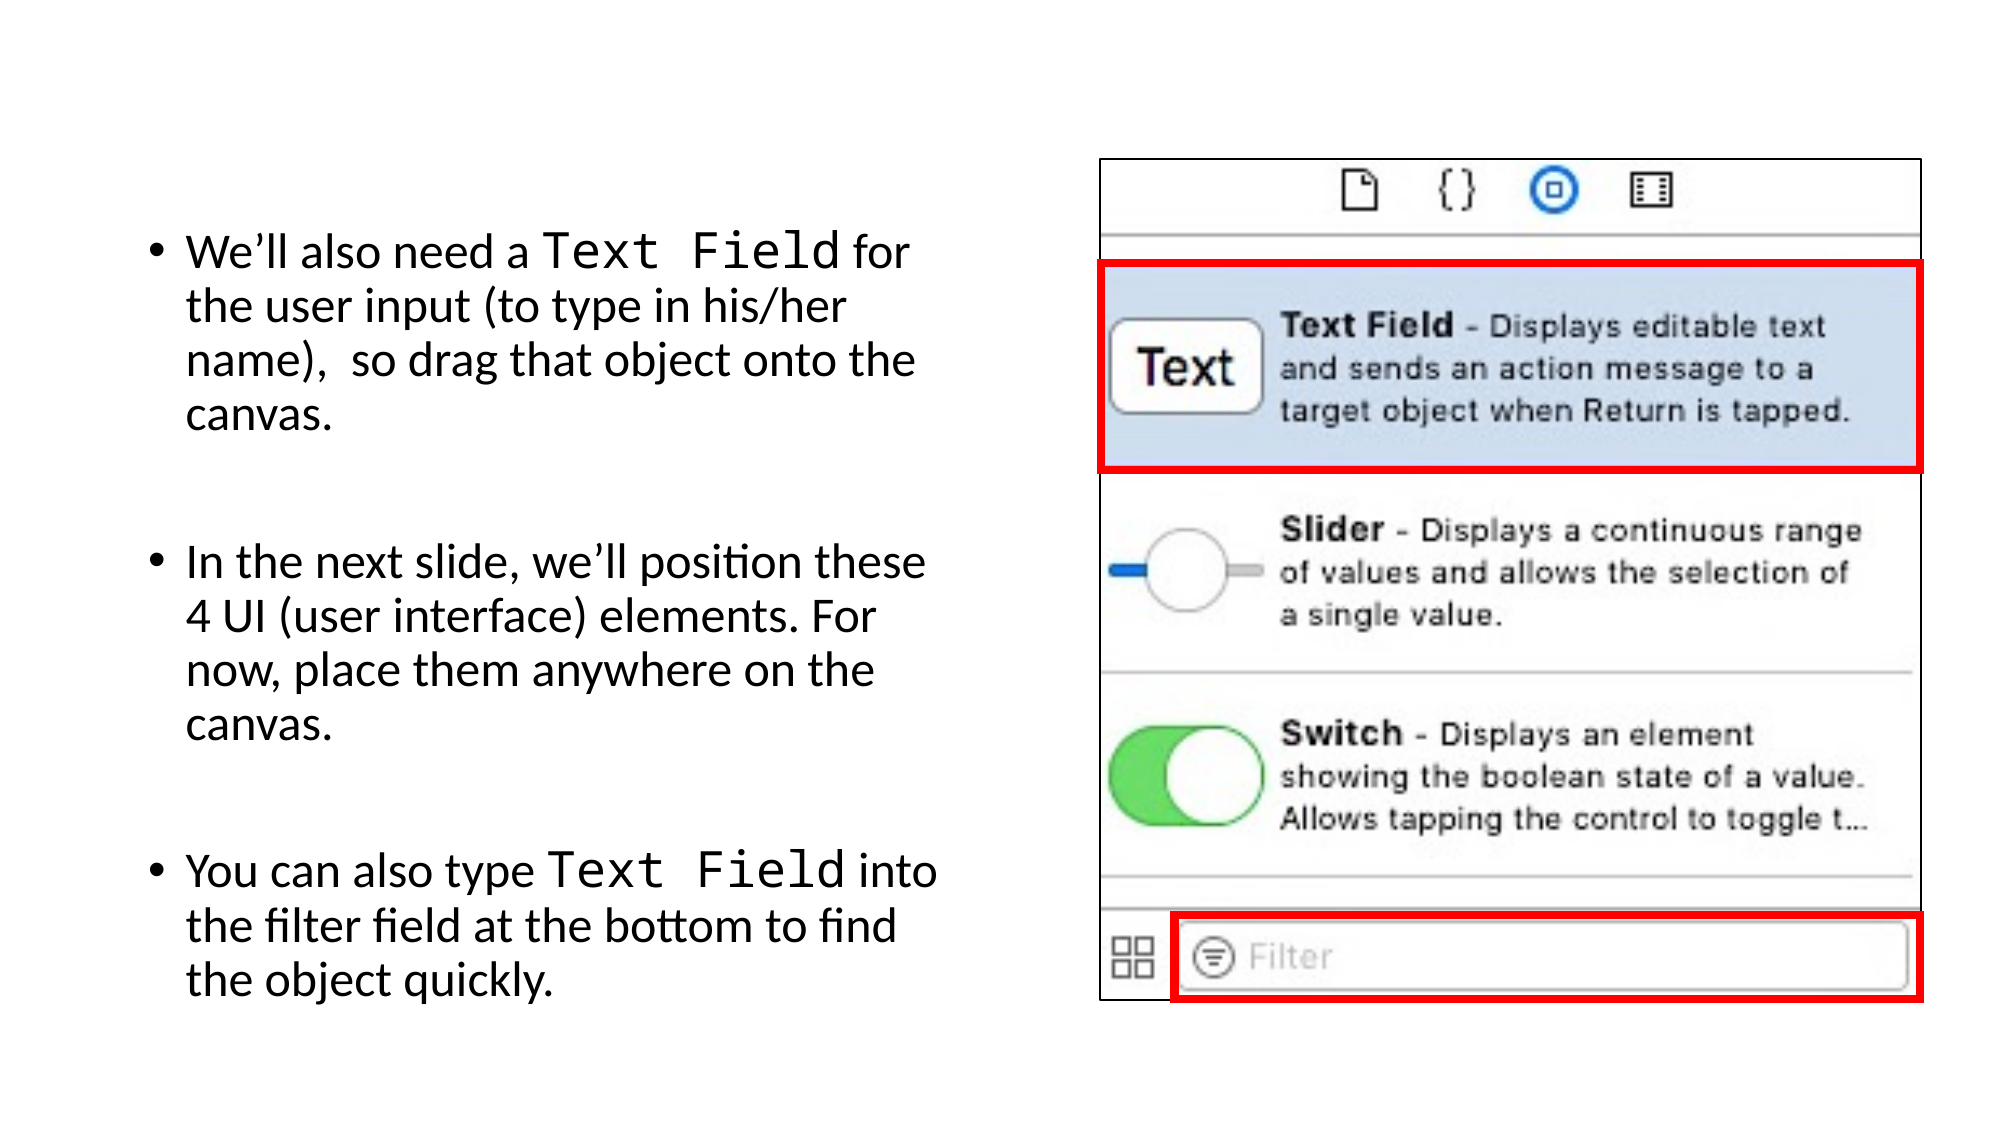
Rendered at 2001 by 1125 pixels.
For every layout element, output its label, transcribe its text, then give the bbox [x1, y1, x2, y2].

picture [1100, 160, 1920, 999]
list We’ll also need a Text Field for the user input (to type in his/her name), so drag that object onto the canvas. In the next slide, we’ll position these 4 UI (user interface) elements. For now, place them anywhere on the canvas. You can also type Text Field into the filter field at the bottom to find the object quickly. [58, 217, 965, 1088]
